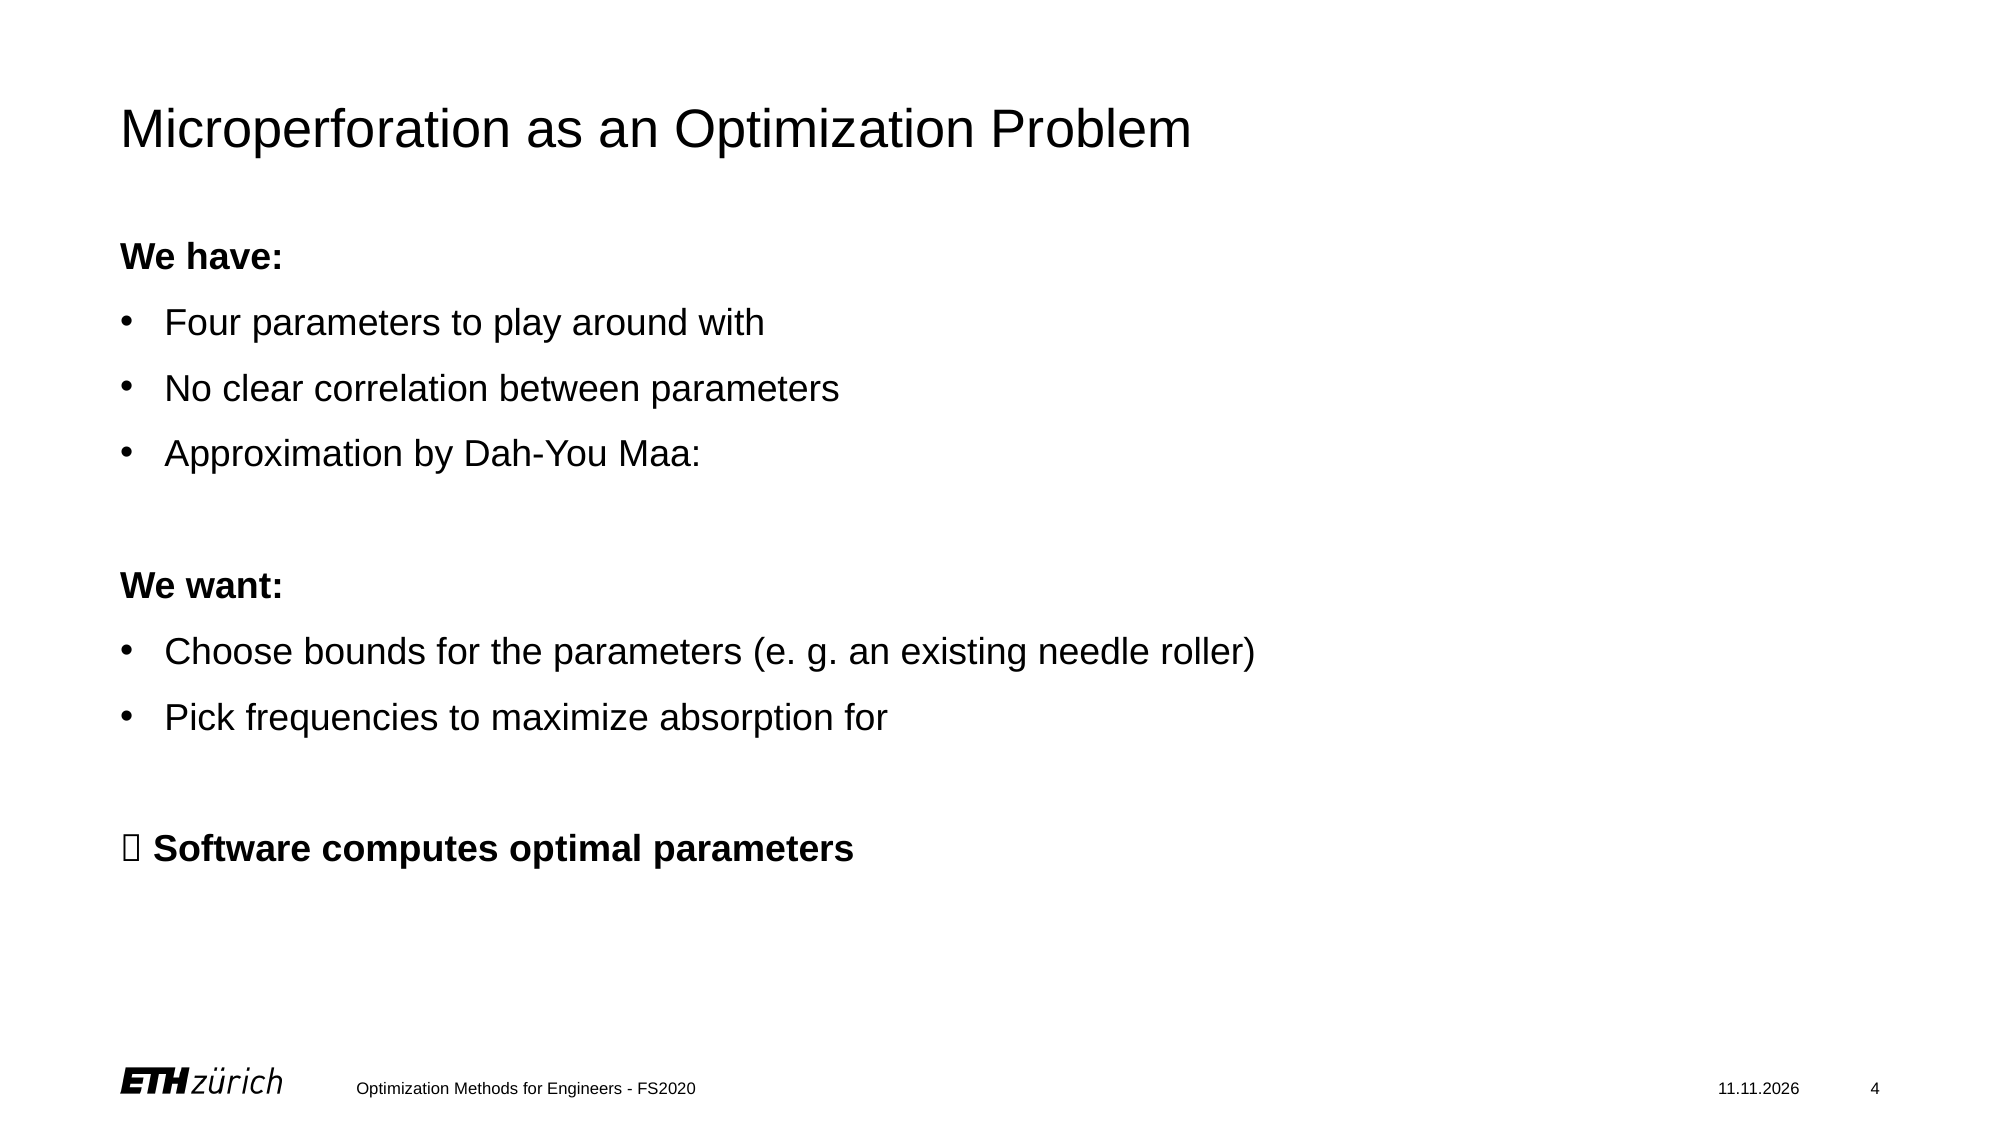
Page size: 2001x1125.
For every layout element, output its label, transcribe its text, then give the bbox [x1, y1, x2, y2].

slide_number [1718, 1069, 1819, 1106]
footer Optimization Methods for Engineers - FS2020 [356, 1069, 1243, 1106]
picture [120, 1067, 282, 1094]
title Microperforation as an Optimization Problem [120, 42, 1880, 191]
slide_number 4 [1827, 1069, 1880, 1106]
